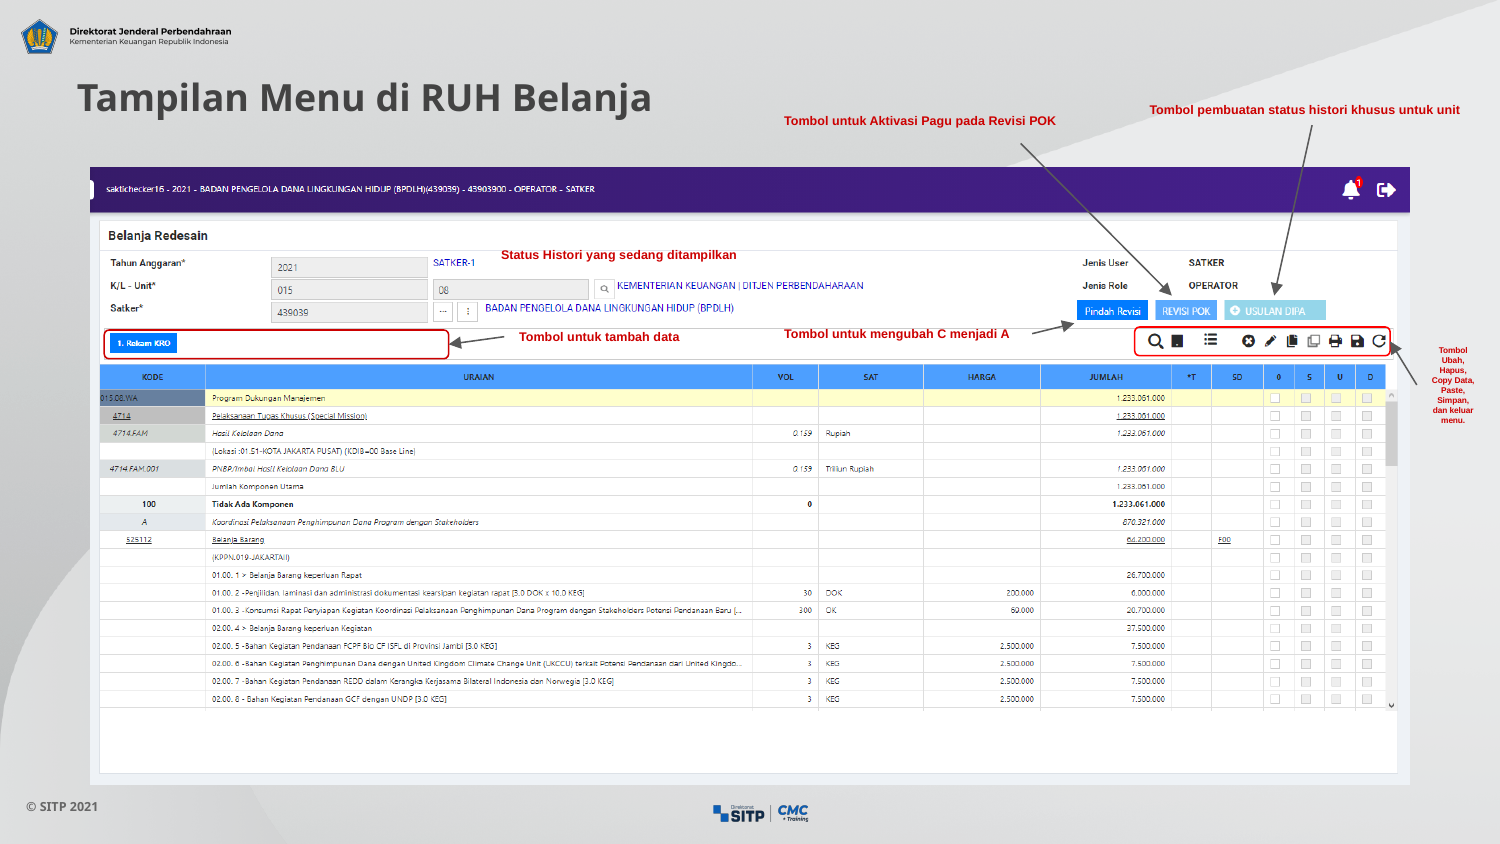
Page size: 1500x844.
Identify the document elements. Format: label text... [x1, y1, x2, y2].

picture [0, 0, 1500, 844]
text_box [1031, 323, 1075, 342]
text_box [1389, 341, 1417, 391]
text_box Tombol pembuatan status histori khusus untuk unit [1134, 95, 1490, 126]
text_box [1273, 140, 1313, 296]
text_box Tampilan Menu di RUH Belanja [61, 59, 1438, 134]
text_box Tombol Ubah, Hapus, Copy Data, Paste, Simpan, dan keluar menu. [1416, 330, 1490, 440]
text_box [1020, 143, 1173, 296]
text_box Tombol untuk Aktivasi Pagu pada Revisi POK [769, 105, 1124, 136]
